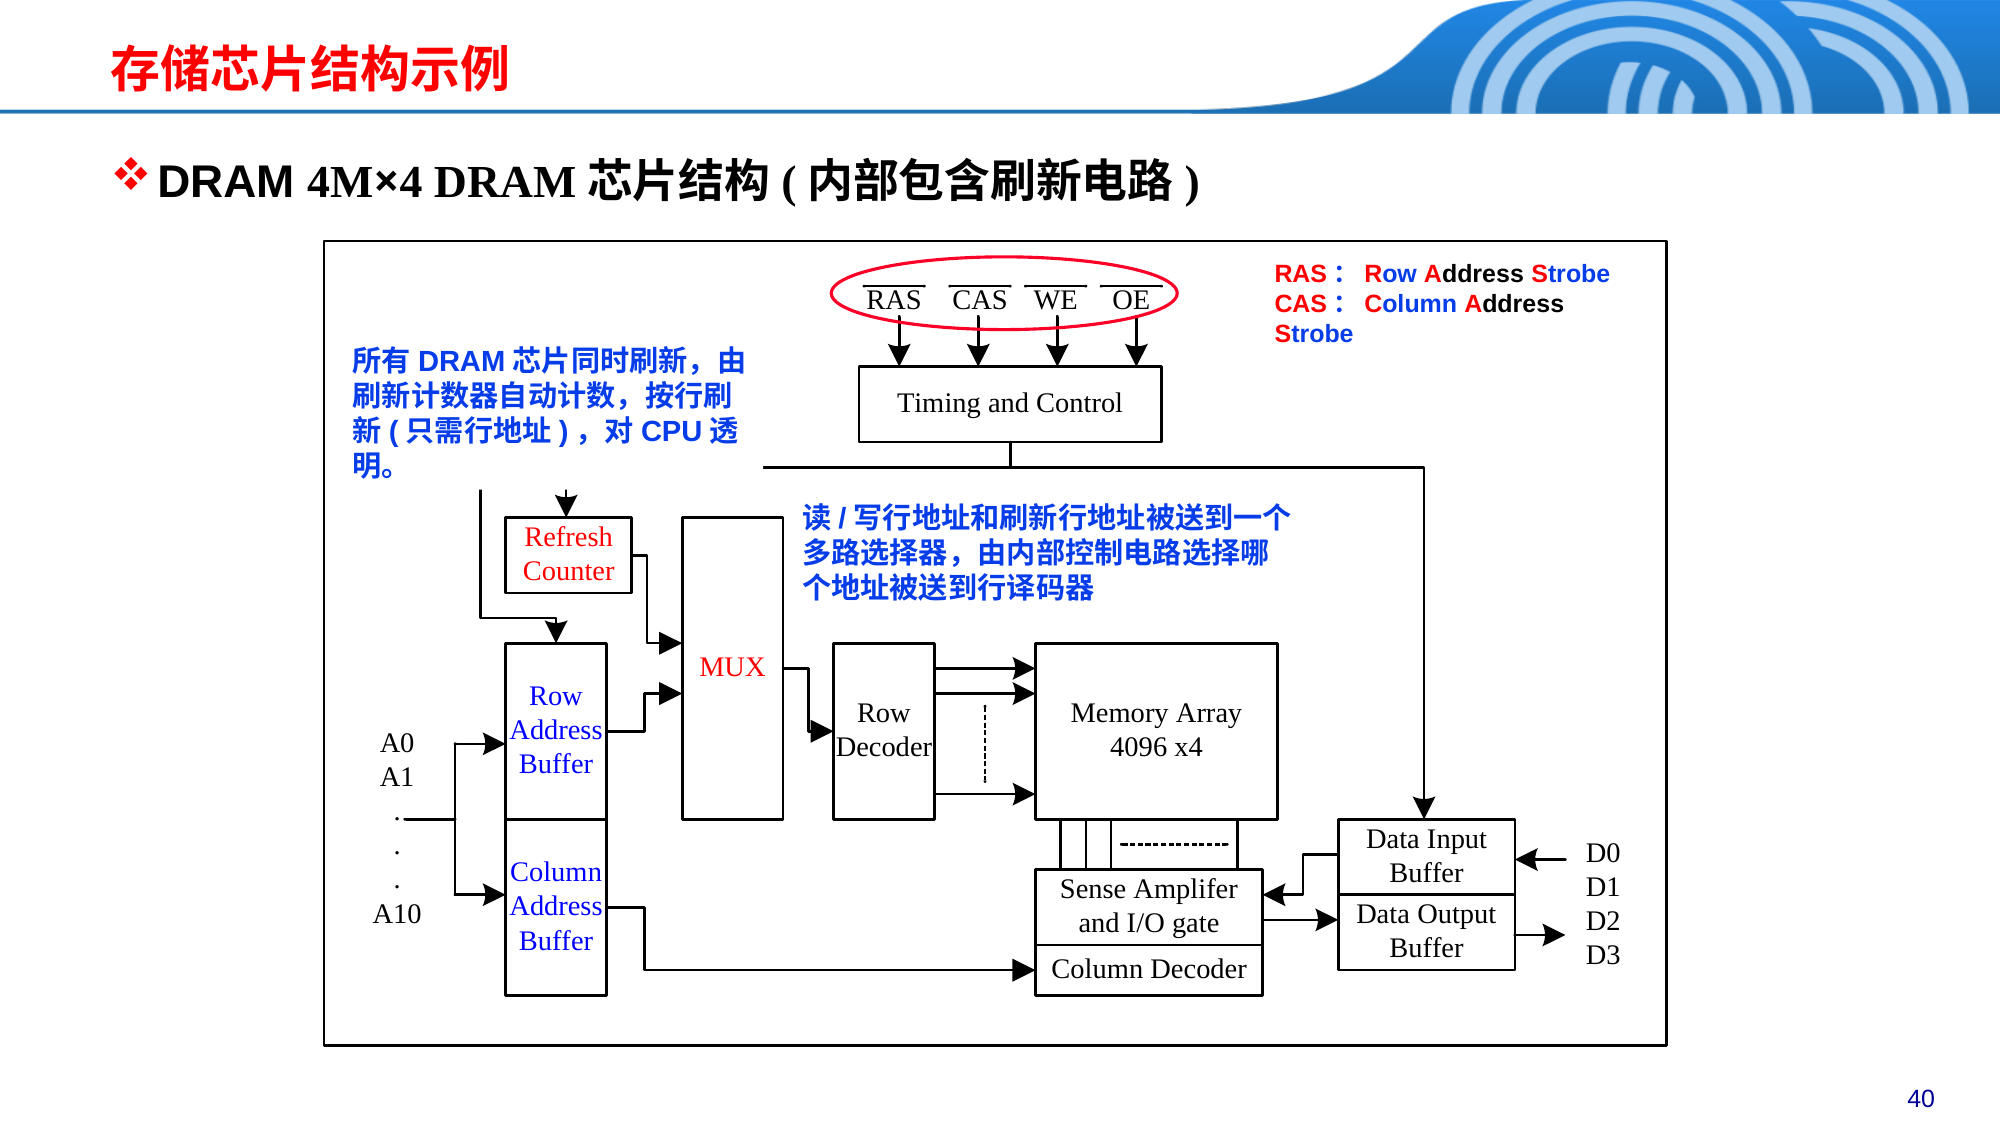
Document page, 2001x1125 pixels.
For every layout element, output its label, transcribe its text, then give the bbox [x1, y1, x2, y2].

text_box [314, 231, 1676, 1055]
picture [0, 0, 2000, 114]
text_box DRAM 4M×4 DRAM芯片结构(内部包含刷新电路) [100, 147, 1426, 211]
title 存储芯片结构示例 [99, 40, 1064, 103]
